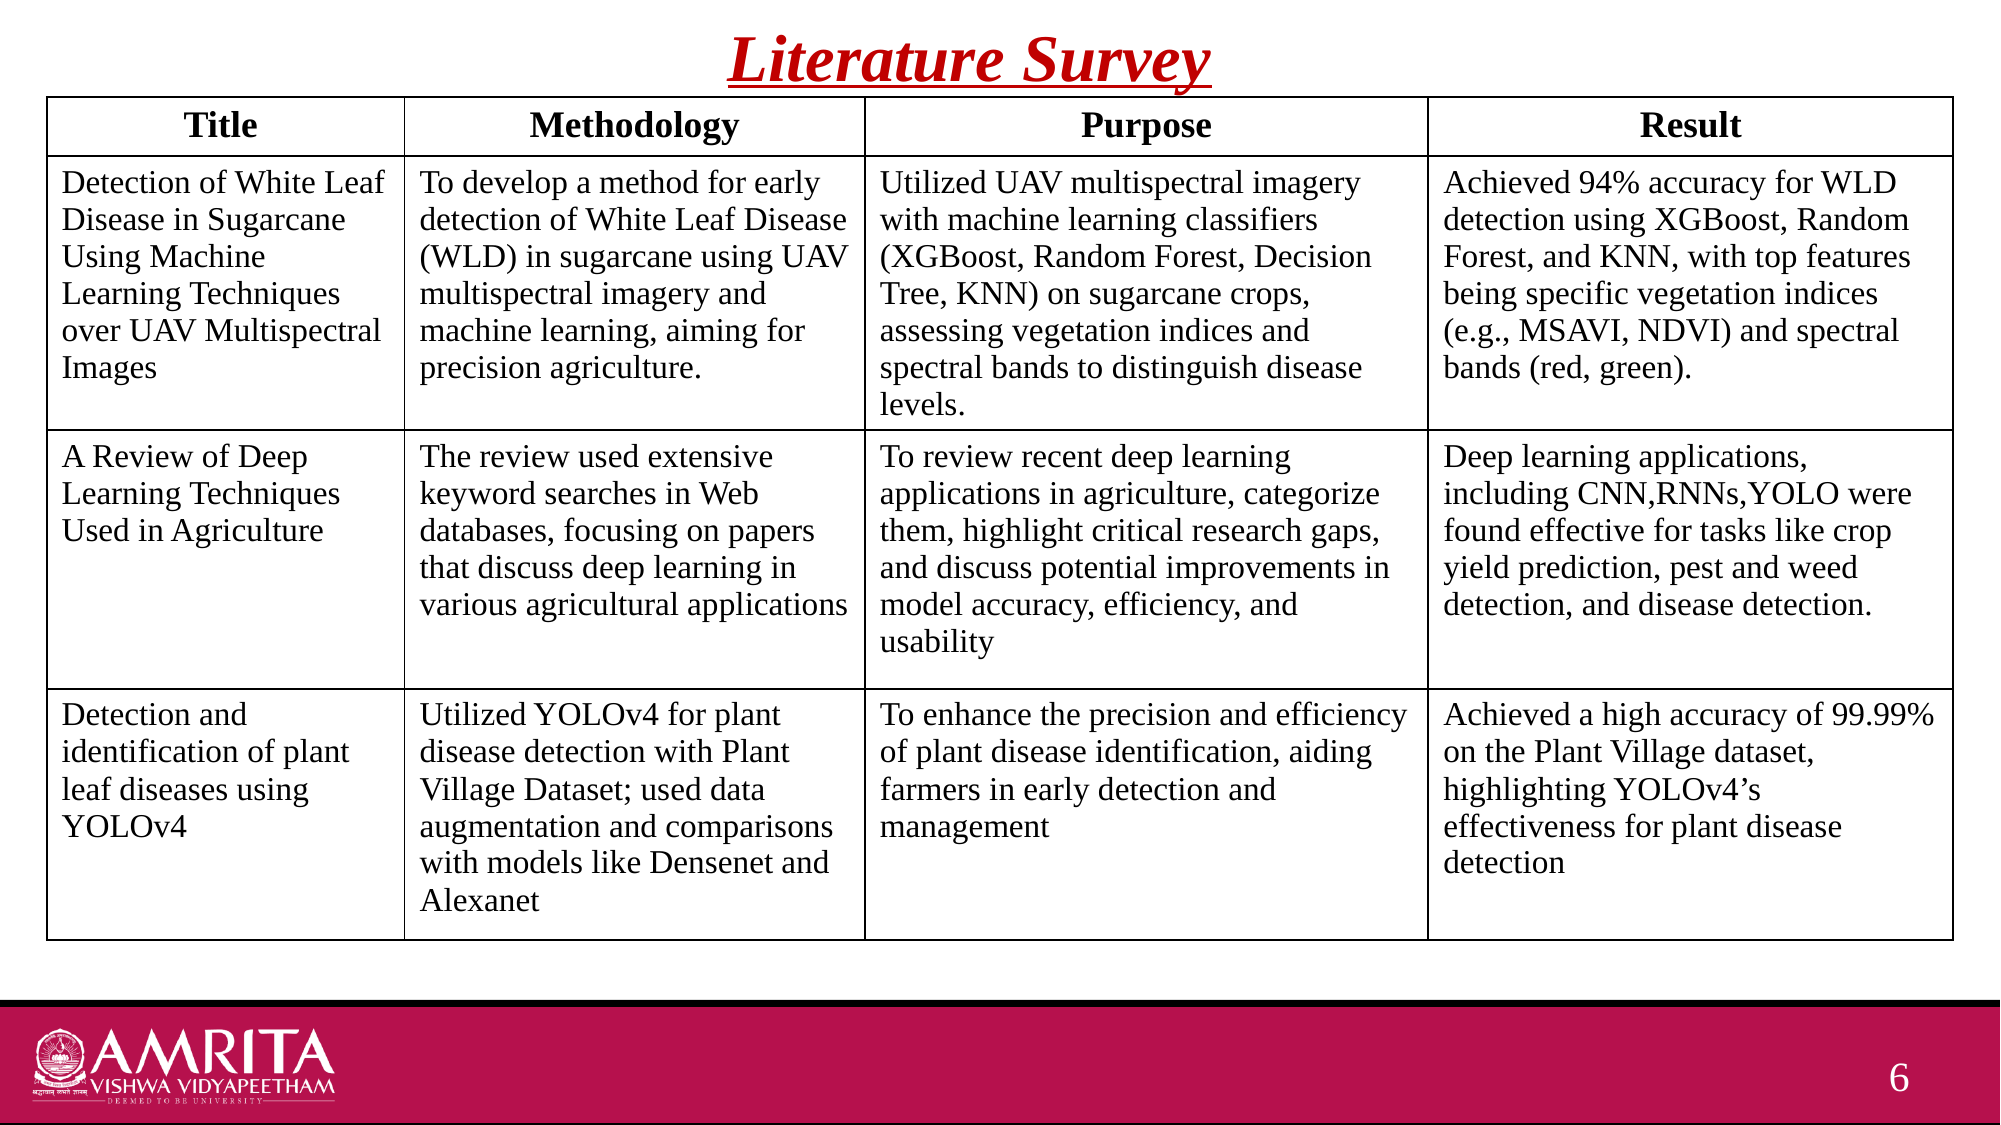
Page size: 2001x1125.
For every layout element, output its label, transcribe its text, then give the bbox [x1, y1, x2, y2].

table_cell Utilized YOLOv4 for plant disease detection with Plant Village Dataset; used data augmentation and comparisons with models like Densenet and Alexanet​ [405, 690, 864, 939]
table_cell Achieved a high accuracy of 99.99% on the Plant Village dataset, highlighting YOLOv4’s effectiveness for plant disease detection​ [1429, 690, 1952, 939]
title Literature Survey [712, 22, 1245, 96]
table_header Purpose [866, 98, 1427, 155]
picture [24, 1011, 343, 1113]
table_cell Detection of White Leaf Disease in Sugarcane Using Machine Learning Techniques over UAV Multispectral Images [48, 157, 404, 429]
table_cell Utilized UAV multispectral imagery with machine learning classifiers (XGBoost, Random Forest, Decision Tree, KNN) on sugarcane crops, assessing vegetation indices and spectral bands to distinguish disease levels. [866, 157, 1427, 429]
table_header Methodology [405, 98, 864, 155]
table_cell Achieved 94% accuracy for WLD detection using XGBoost, Random Forest, and KNN, with top features being specific vegetation indices (e.g., MSAVI, NDVI) and spectral bands (red, green). [1429, 157, 1952, 429]
table_header Title [48, 98, 404, 155]
table_cell The review used extensive keyword searches in Web databases, focusing on papers that discuss deep learning in various agricultural applications [405, 431, 864, 688]
table_cell Detection and identification of plant leaf diseases using YOLOv4 [48, 690, 404, 939]
table_cell A Review of Deep Learning Techniques Used in Agriculture [48, 431, 404, 688]
table_header Result [1429, 98, 1952, 155]
table_cell Deep learning applications, including CNN,RNNs,YOLO were found effective for tasks like crop yield prediction, pest and weed detection, and disease detection. [1429, 431, 1952, 688]
table_cell To develop a method for early detection of White Leaf Disease (WLD) in sugarcane using UAV multispectral imagery and machine learning, aiming for precision agriculture. [405, 157, 864, 429]
table_cell To review recent deep learning applications in agriculture, categorize them, highlight critical research gaps, and discuss potential improvements in model accuracy, efficiency, and usability​ [866, 431, 1427, 688]
table_cell To enhance the precision and efficiency of plant disease identification, aiding farmers in early detection and management​ [866, 690, 1427, 939]
